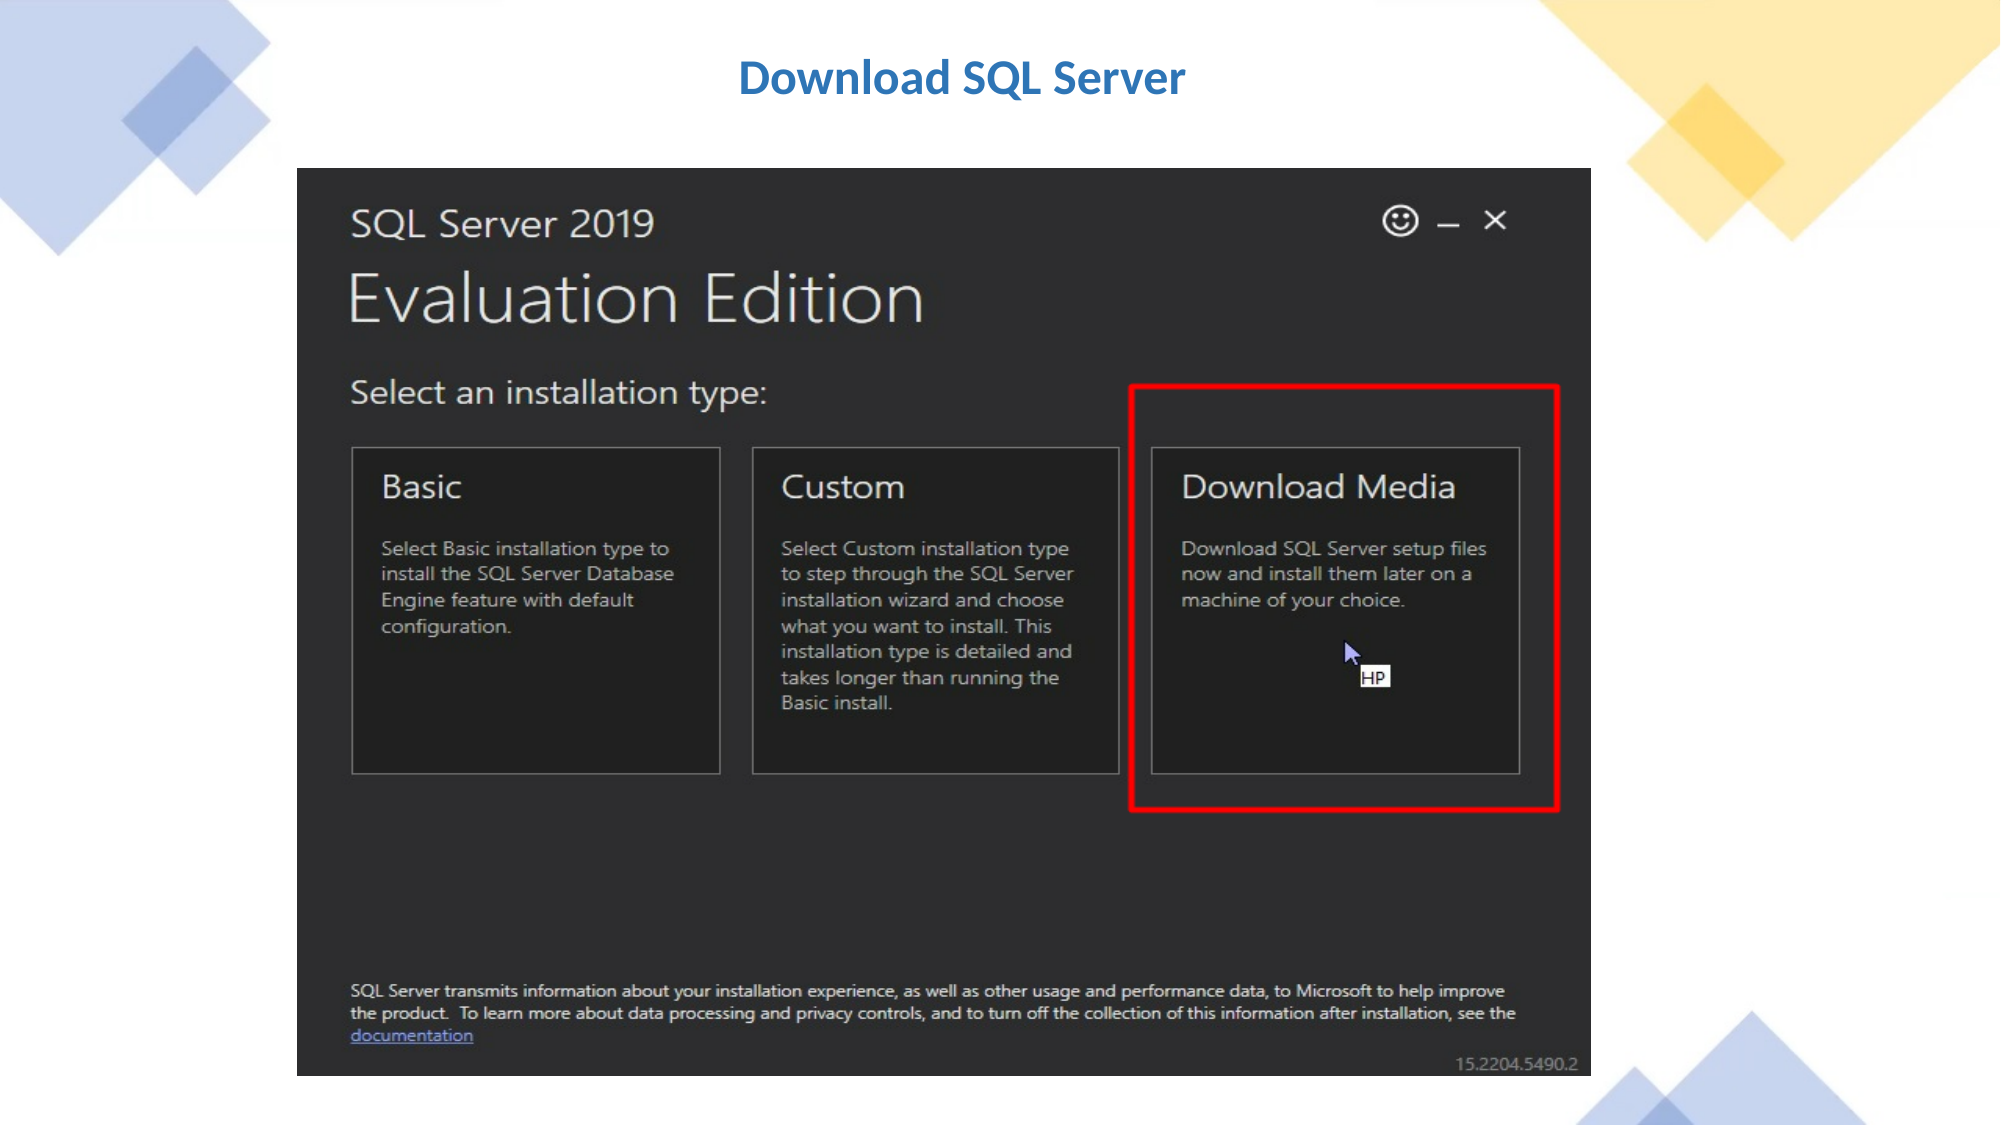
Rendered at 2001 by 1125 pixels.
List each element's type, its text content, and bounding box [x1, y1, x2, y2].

picture [0, 0, 2001, 1125]
text_box Download SQL Server [723, 37, 1202, 112]
